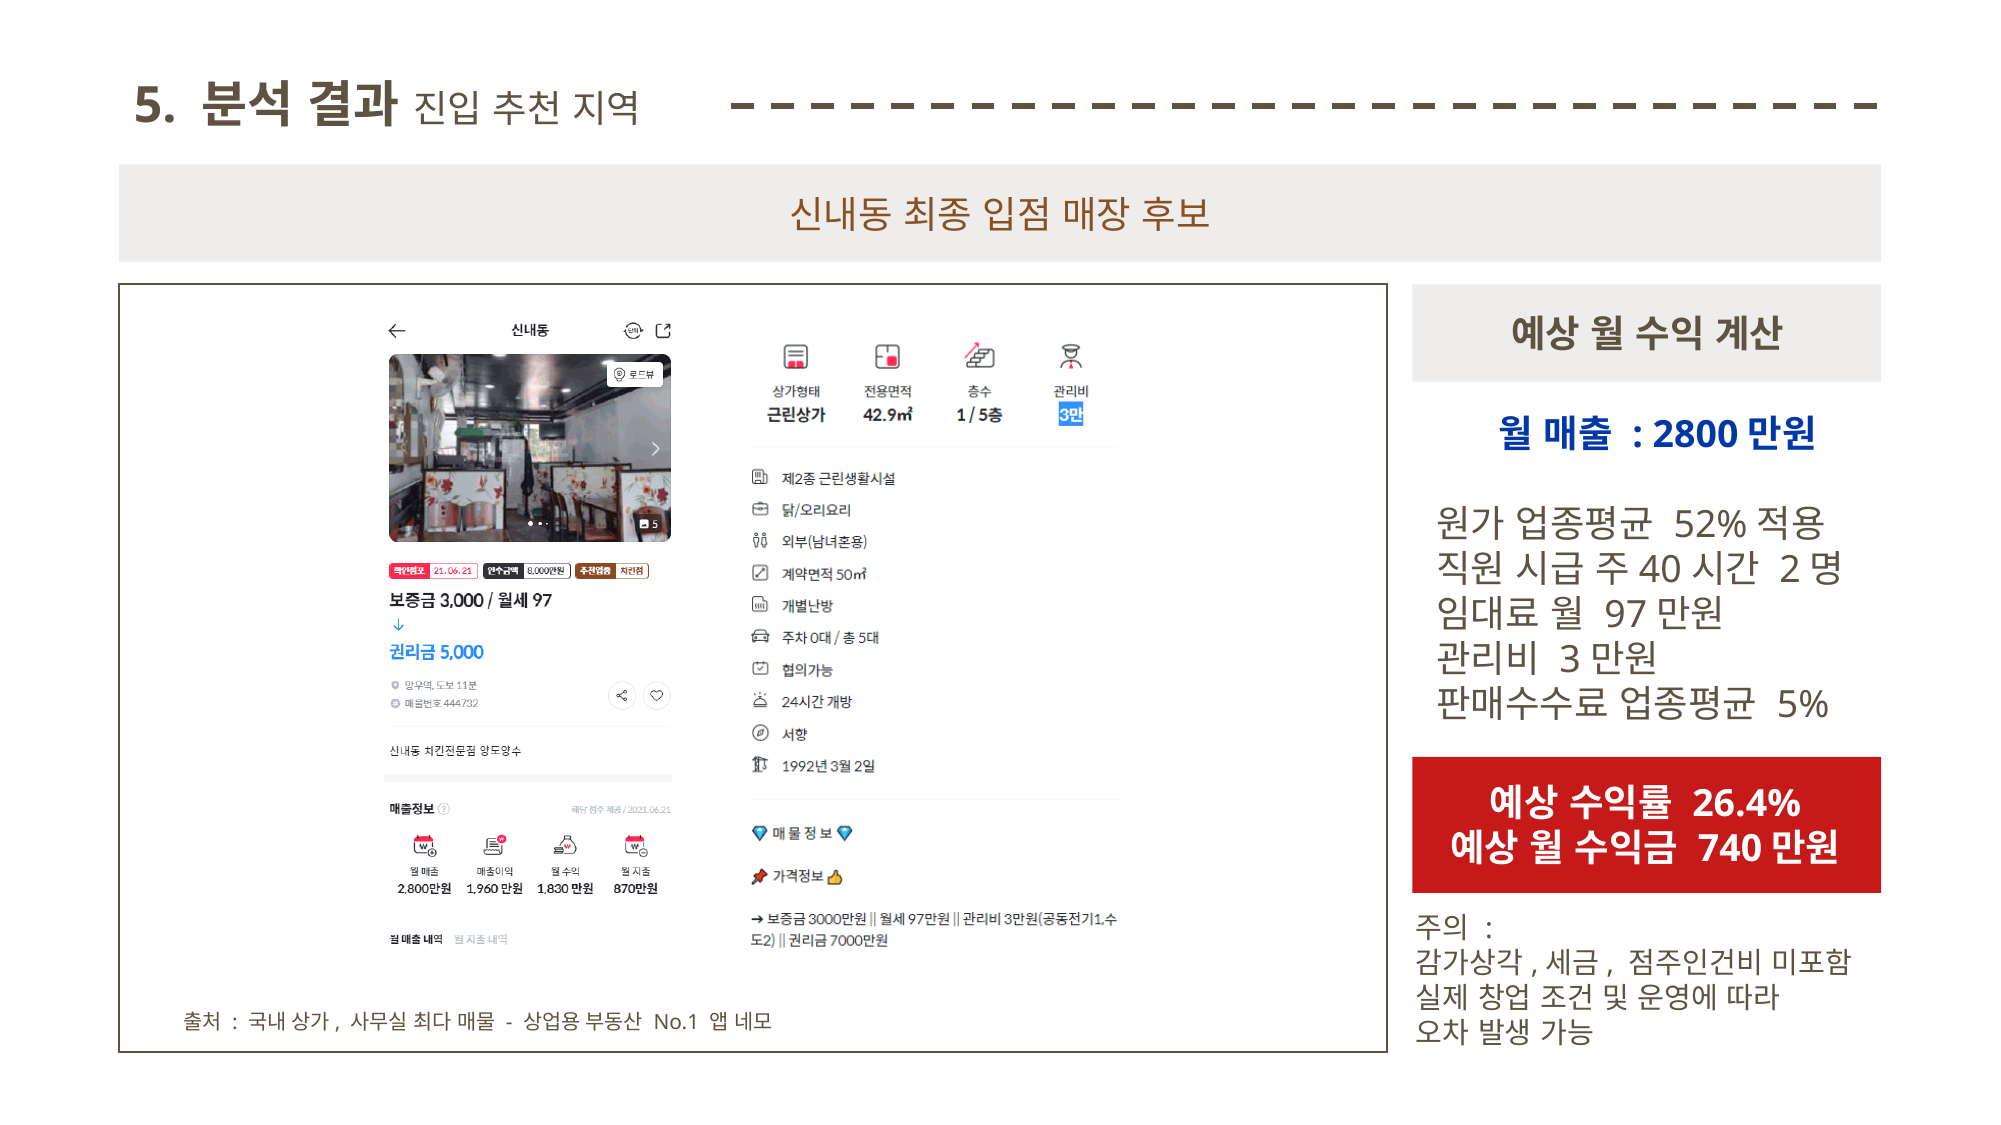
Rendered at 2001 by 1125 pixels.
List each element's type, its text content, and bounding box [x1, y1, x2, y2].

text_box [118, 283, 1388, 1053]
text_box [1411, 756, 1882, 894]
text_box [118, 163, 1882, 263]
text_box 신내동 최종 입점 매장 후보 [774, 183, 1226, 244]
text_box 출처 : 국내 상가, 사무실 최다 매물 - 상업용 부동산 No.1 앱 네모 [168, 1001, 788, 1042]
text_box 월 매출 : 2800만원 원가 업종평균 52%적용 직원 시급 주40시간 2명 임대료 월 97만원 관리비 3만원 판매수수료 업종평균 5% [1421, 402, 1894, 732]
text_box 예상 월 수익 계산 [1496, 302, 1800, 363]
picture [750, 321, 1125, 966]
picture [384, 321, 672, 953]
text_box 5. 분석 결과 진입 추천 지역 [118, 47, 755, 165]
text_box [1411, 283, 1882, 383]
text_box 주의 : 감가상각,세금, 점주인건비 미포함 실제 창업 조건 및 운영에 따라 오차 발생 가능 [1401, 902, 1890, 1057]
text_box 예상 수익률 26.4% 예상 월 수익금 740만원 [1427, 771, 1863, 877]
